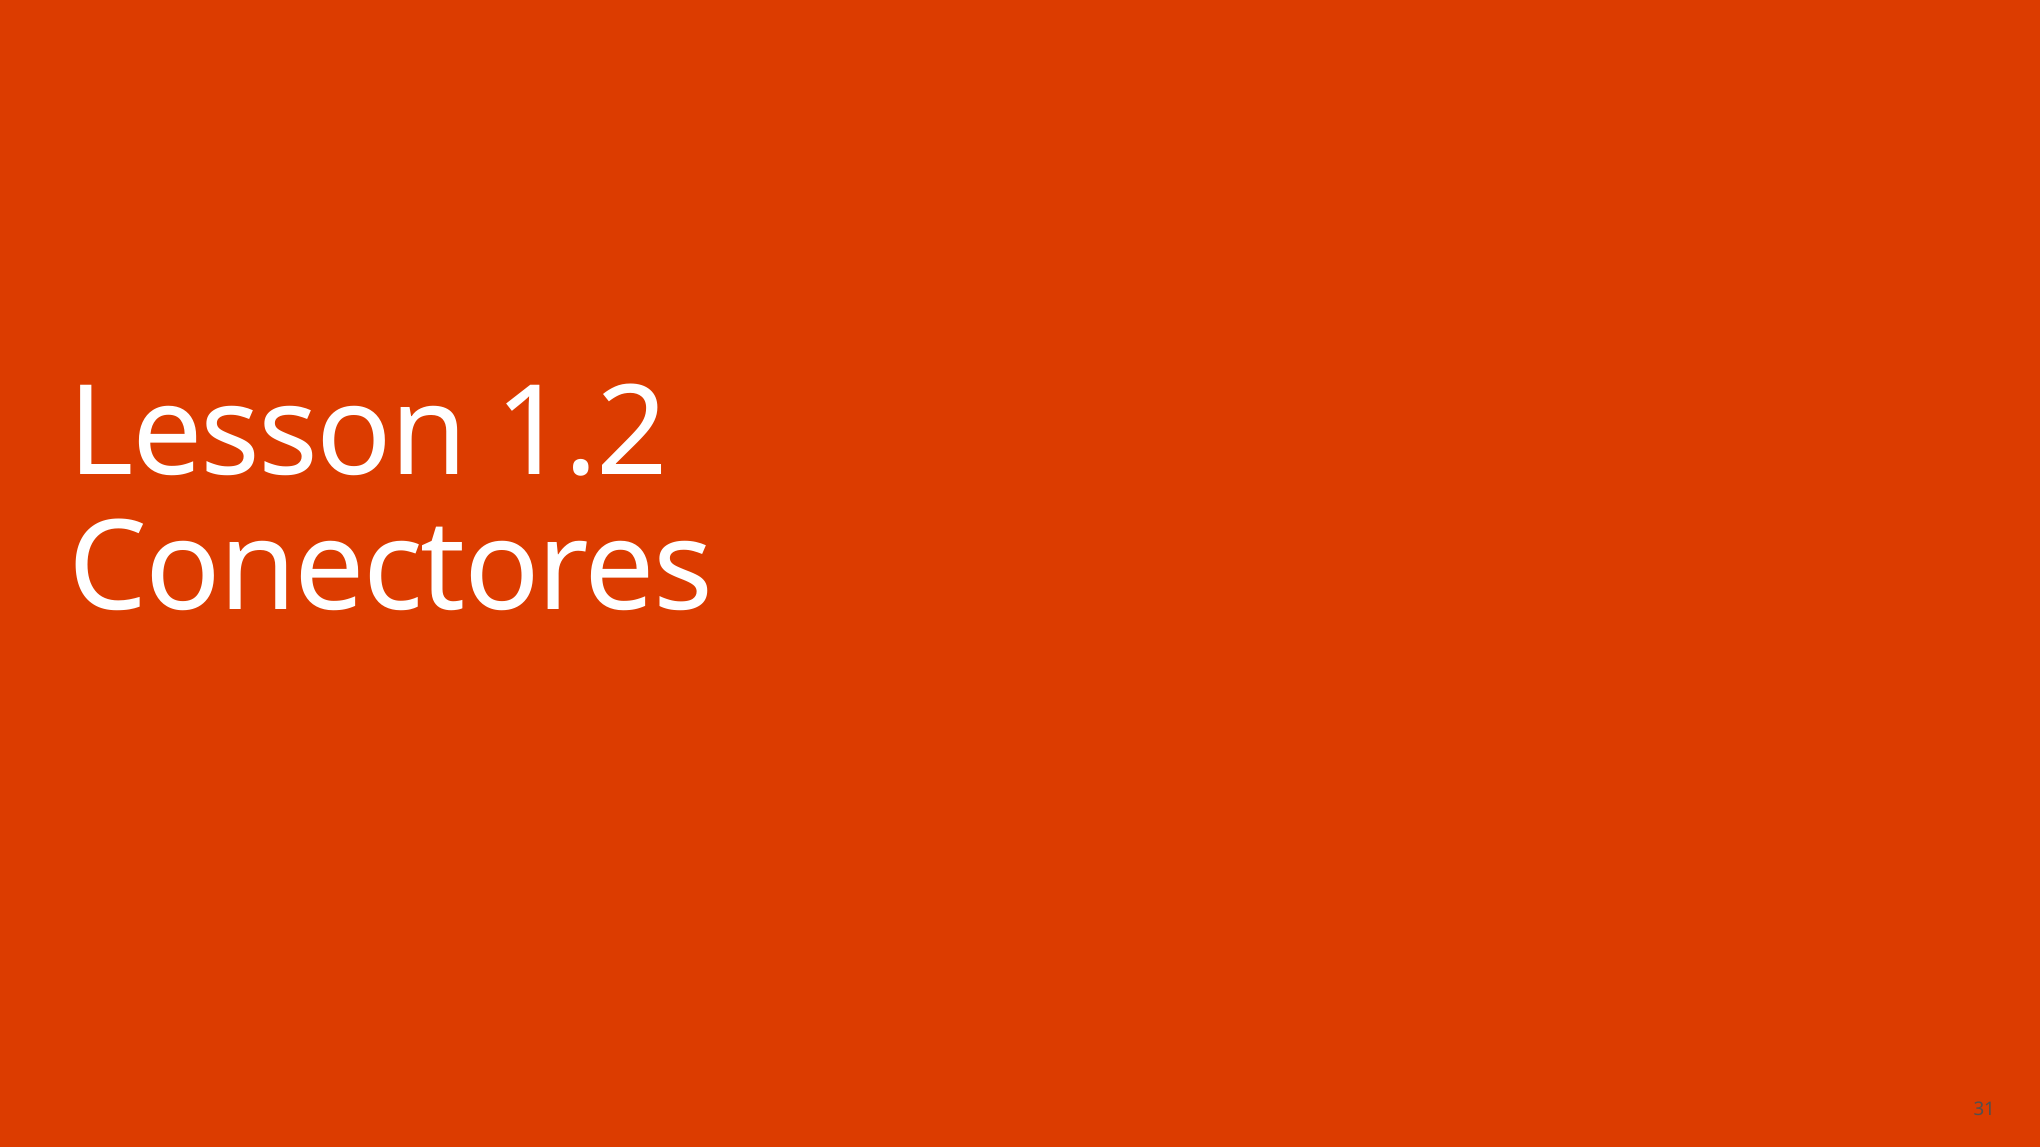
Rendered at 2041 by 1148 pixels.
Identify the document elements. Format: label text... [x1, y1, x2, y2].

title Lesson 1.2 Conectores [45, 351, 1887, 634]
slide_number 31 [1902, 1097, 1996, 1121]
